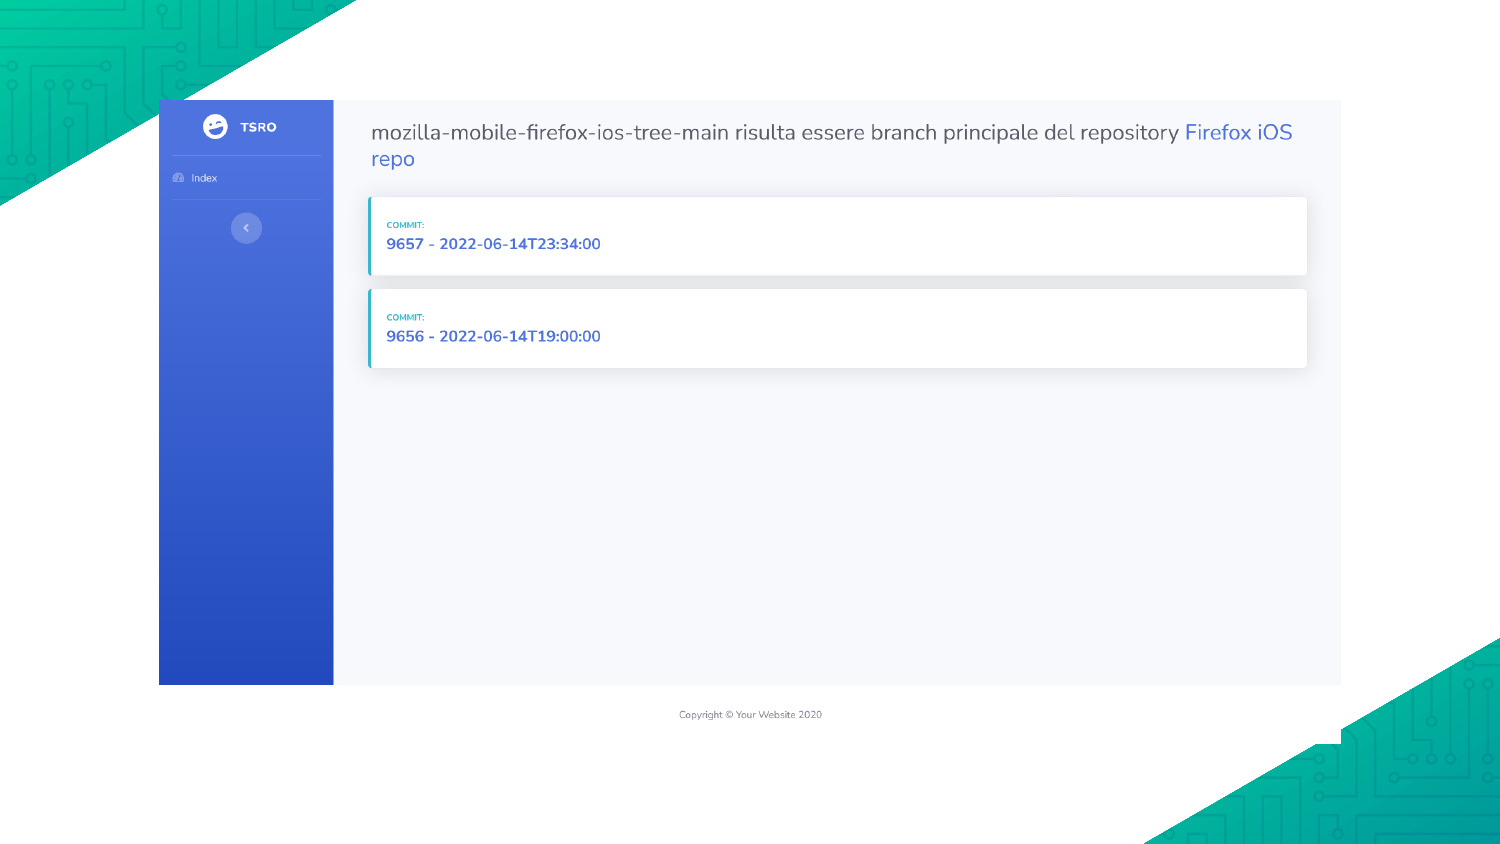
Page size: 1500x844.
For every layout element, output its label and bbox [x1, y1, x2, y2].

picture [159, 100, 1341, 744]
